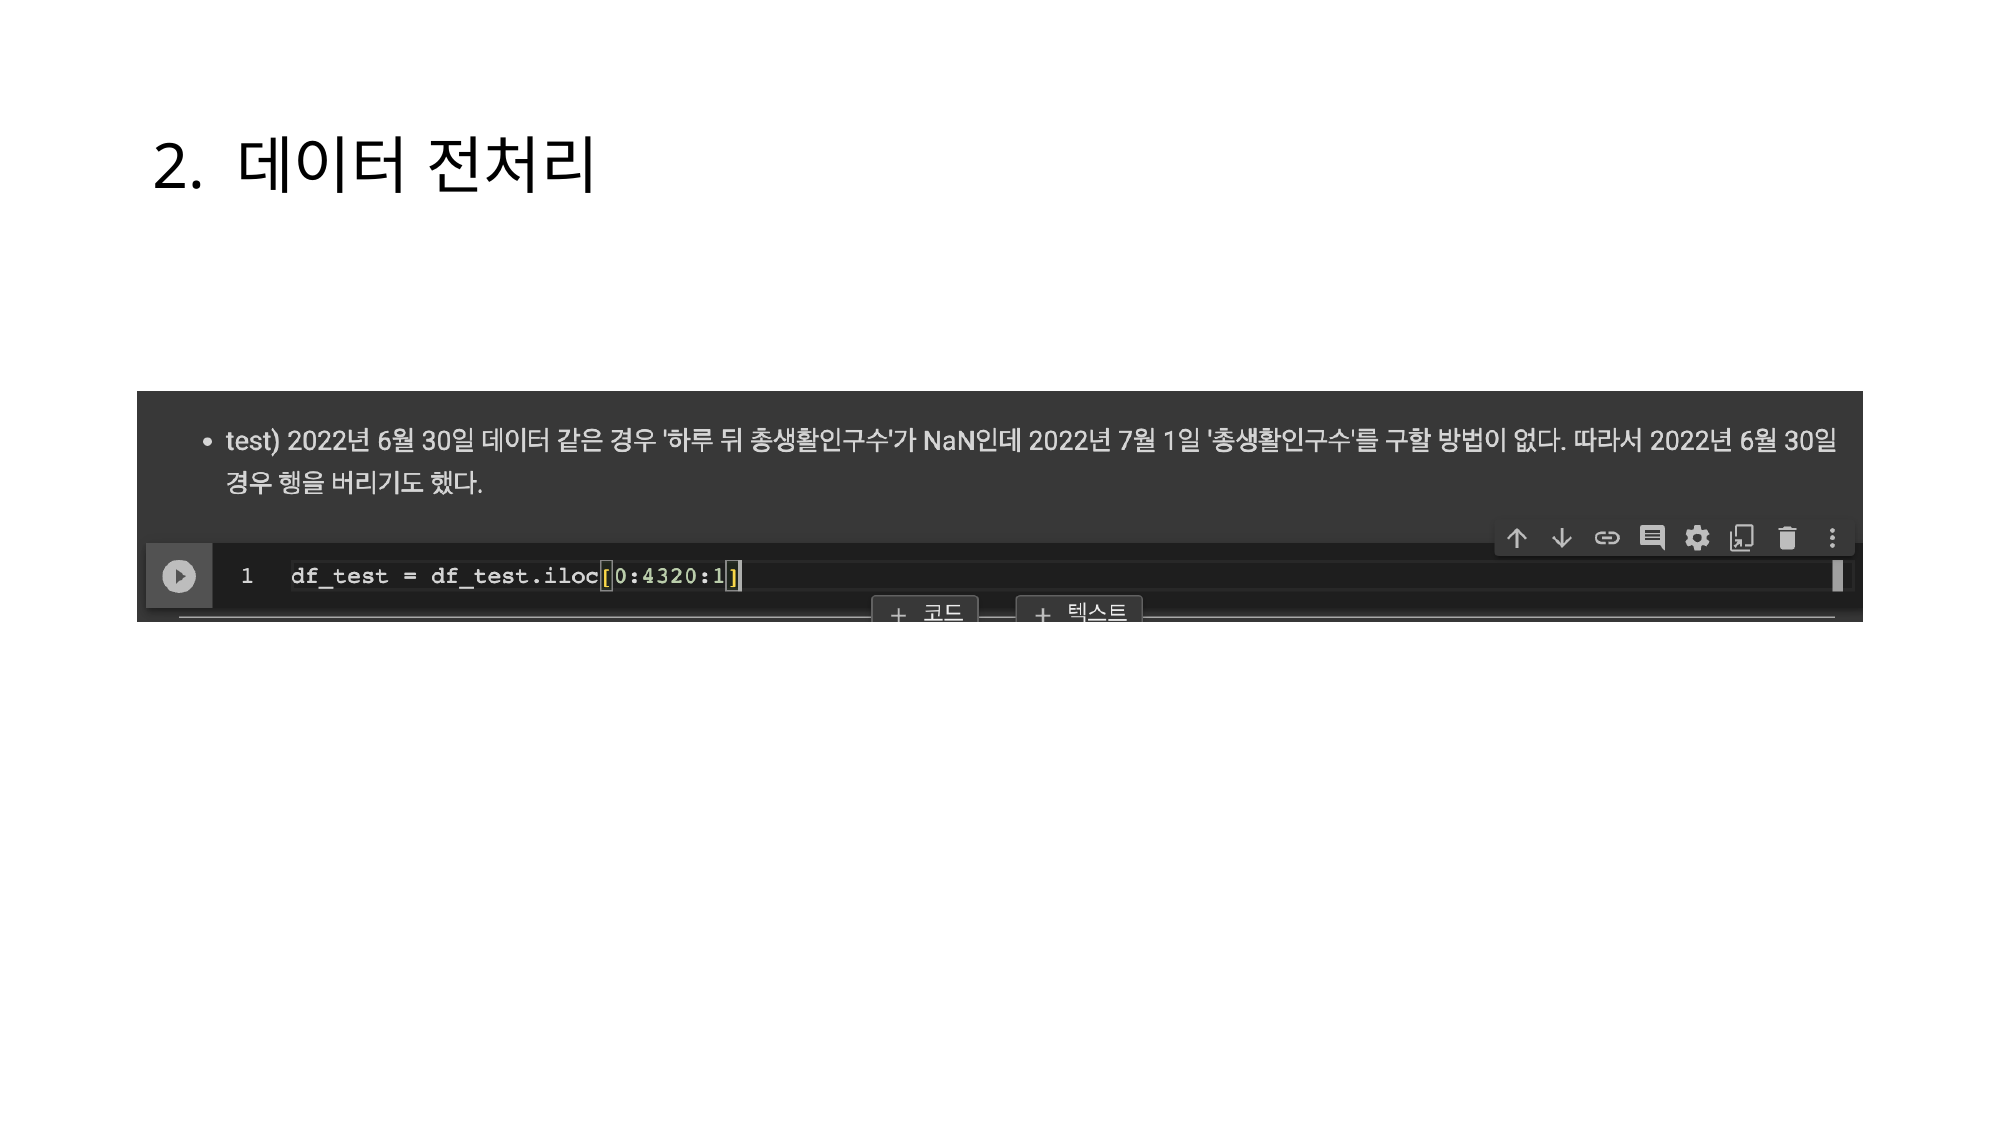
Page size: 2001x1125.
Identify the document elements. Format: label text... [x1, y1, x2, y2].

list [137, 391, 1863, 622]
title 2. 데이터 전처리 [137, 59, 1863, 278]
